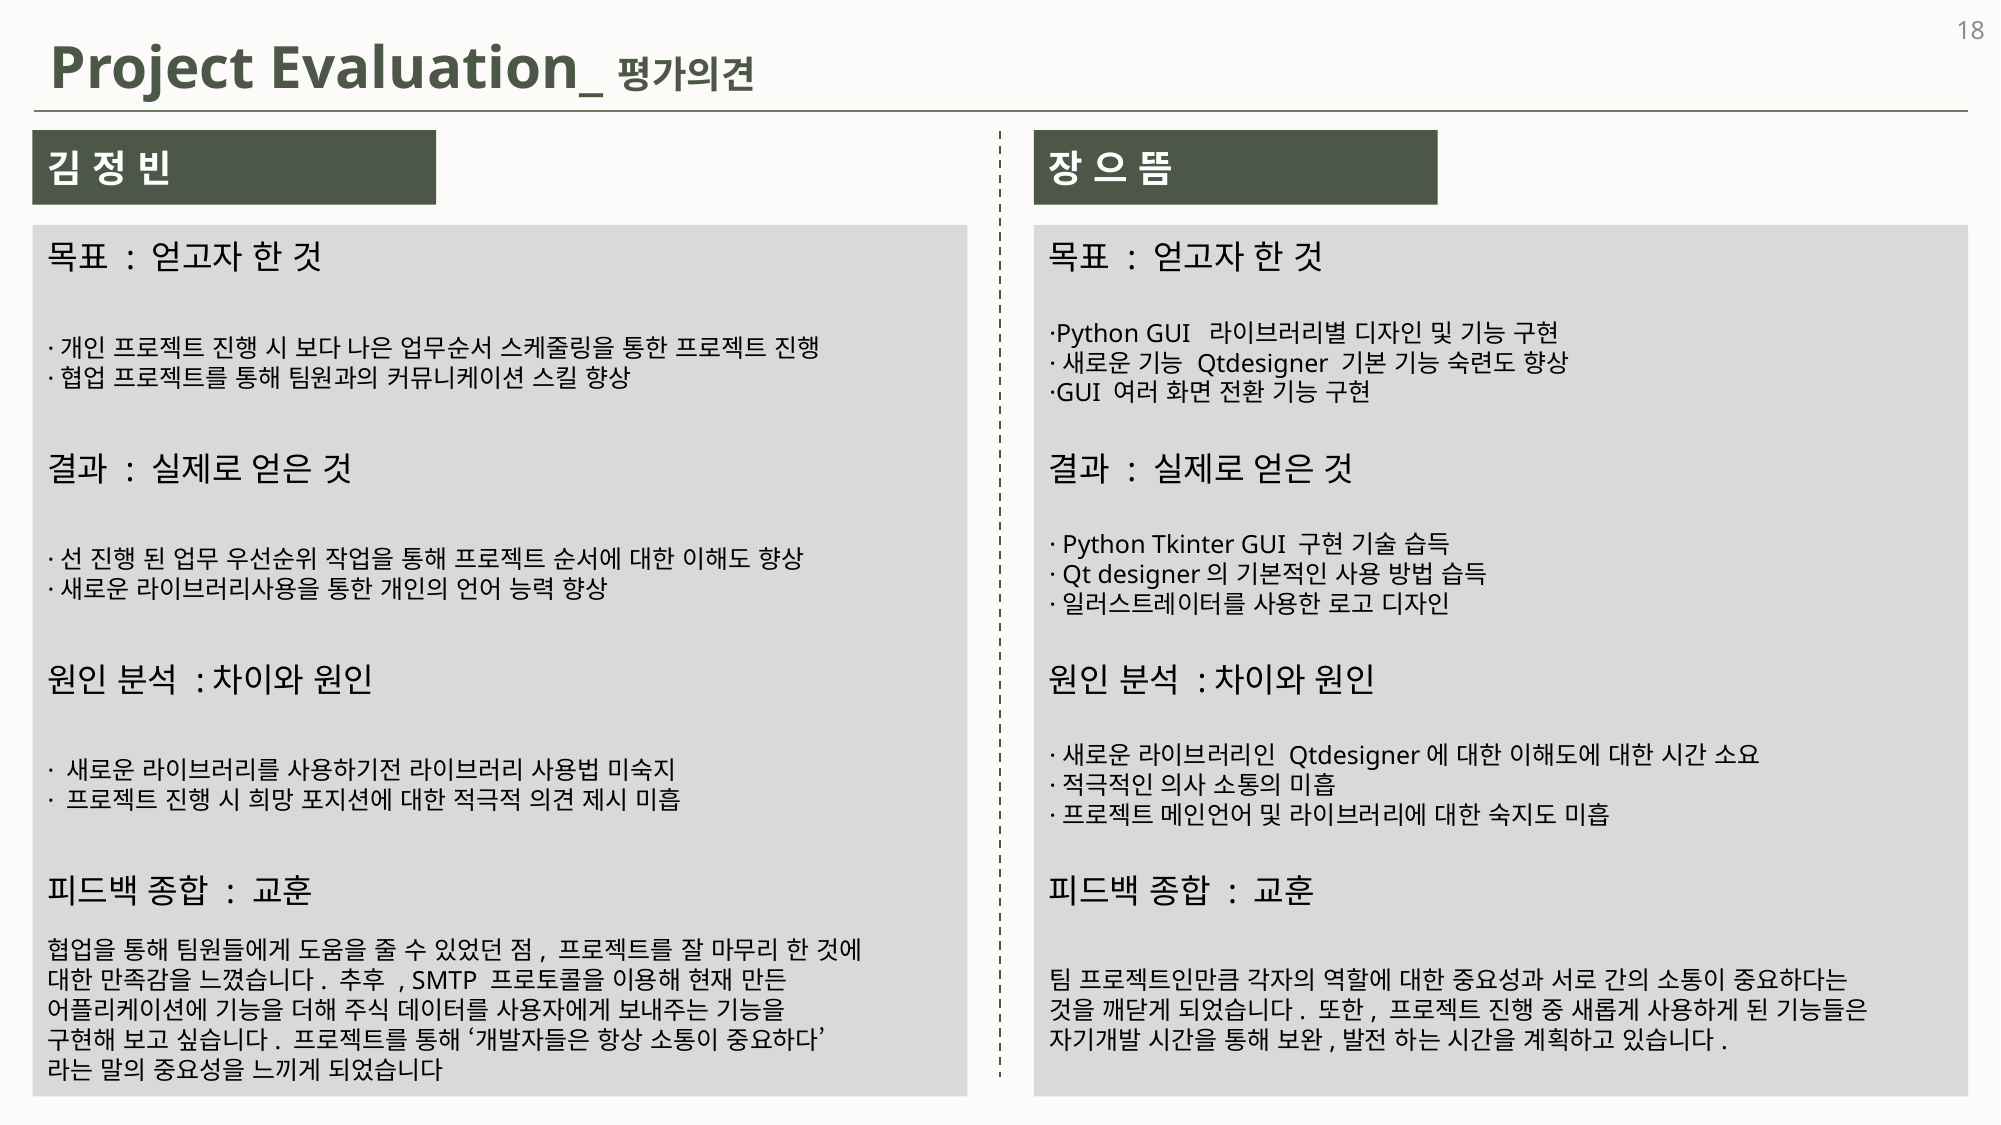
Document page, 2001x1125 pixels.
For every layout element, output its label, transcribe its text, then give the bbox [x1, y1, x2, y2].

text_box ·Python GUI 라이브러리별 디자인 및 기능 구현 ·새로운 기능 Qtdesigner 기본 기능 숙련도 향상 ·GUI 여러 화면 전환 기능 구현 [1034, 288, 1971, 436]
text_box ·새로운 라이브러리인 Qtdesigner에 대한 이해도에 대한 시간 소요 ·적극적인 의사 소통의 미흡 ·프로젝트 메인언어 및 라이브러리에 대한 숙지도 미흡 [1034, 711, 1971, 858]
text_box 원인 분석 :차이와 원인 [1034, 648, 1970, 711]
text_box 김 정 빈 [32, 130, 437, 205]
text_box ·선 진행 된 업무 우선순위 작업을 통해 프로젝트 순서에 대한 이해도 향상 ·새로운 라이브러리사용을 통한 개인의 언어 능력 향상 [32, 500, 969, 648]
text_box ·개인 프로젝트 진행 시 보다 나은 업무순서 스케줄링을 통한 프로젝트 진행 ·협업 프로젝트를 통해 팀원과의 커뮤니케이션 스킬 향상 [32, 288, 969, 436]
text_box 팀 프로젝트인만큼 각자의 역할에 대한 중요성과 서로 간의 소통이 중요하다는 것을 깨닫게 되었습니다. 또한, 프로젝트 진행 중 새롭게 사용하게 된 기능들은 자기개발 시간을 통해 보완,발전 하는 시간을 계획하고 있습니다. [1034, 923, 1971, 1096]
text_box 장 으 뜸 [1033, 130, 1438, 205]
text_box · Python Tkinter GUI 구현 기술 습득 · Qt designer의 기본적인 사용 방법 습득 ·일러스트레이터를 사용한 로고 디자인 [1034, 500, 1971, 648]
text_box 피드백 종합 : 교훈 [32, 858, 968, 923]
slide_number 18 [1550, 0, 2000, 60]
text_box 목표 : 얻고자 한 것 [1034, 223, 1970, 288]
text_box 목표 : 얻고자 한 것 [33, 223, 968, 288]
text_box · 새로운 라이브러리를 사용하기전 라이브러리 사용법 미숙지 · 프로젝트 진행 시 희망 포지션에 대한 적극적 의견 제시 미흡 [32, 711, 969, 858]
text_box 협업을 통해 팀원들에게 도움을 줄 수 있었던 점, 프로젝트를 잘 마무리 한 것에 대한 만족감을 느꼈습니다. 추후 , SMTP 프로토콜을 이용해 현재 만든 어플리케이션에 기능을 더해 주식 데이터를 사용자에게 보내주는 기능을 구현해 보고 싶습니다. 프로젝트를 통해 ‘개발자들은 항상 소통이 중요하다’ 라는 말의 중요성을 느끼게 되었습니다 [32, 923, 969, 1096]
text_box 결과 : 실제로 얻은 것 [1034, 436, 1970, 500]
text_box 원인 분석 :차이와 원인 [32, 648, 968, 711]
text_box 피드백 종합 : 교훈 [1034, 858, 1970, 923]
text_box 결과 : 실제로 얻은 것 [32, 436, 968, 500]
text_box Project Evaluation_평가의견 [34, 23, 771, 108]
